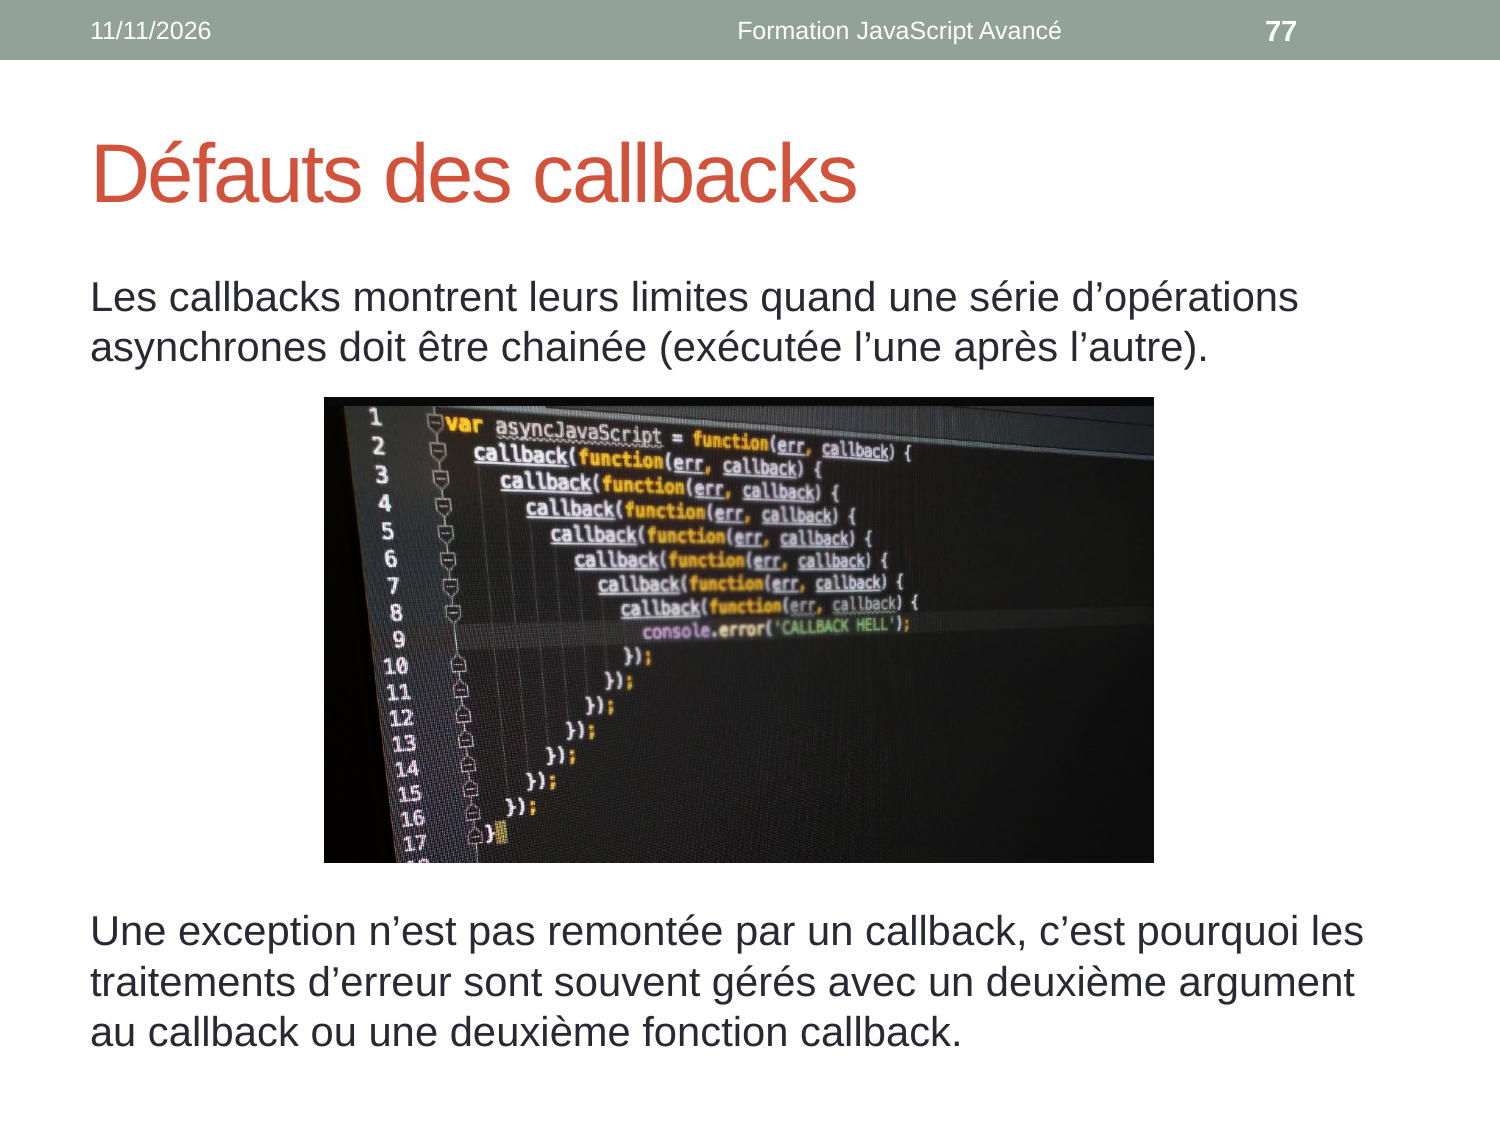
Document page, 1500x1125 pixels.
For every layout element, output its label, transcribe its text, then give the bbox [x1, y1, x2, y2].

slide_number 77 [1250, 3, 1425, 57]
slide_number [75, 3, 550, 57]
picture [324, 396, 1155, 863]
title Défauts des callbacks [75, 87, 1425, 250]
list Les callbacks montrent leurs limites quand une série d’opérations asynchrones doit être chainée (exécutée l’une après l’autre). Une exception n’est pas remontée par un callback, c’est pourquoi les traitements d’erreur sont souvent gérés avec un deuxième argument au callback ou une deuxième fonction callback. [75, 262, 1425, 1083]
footer Formation JavaScript Avancé [562, 3, 1238, 57]
